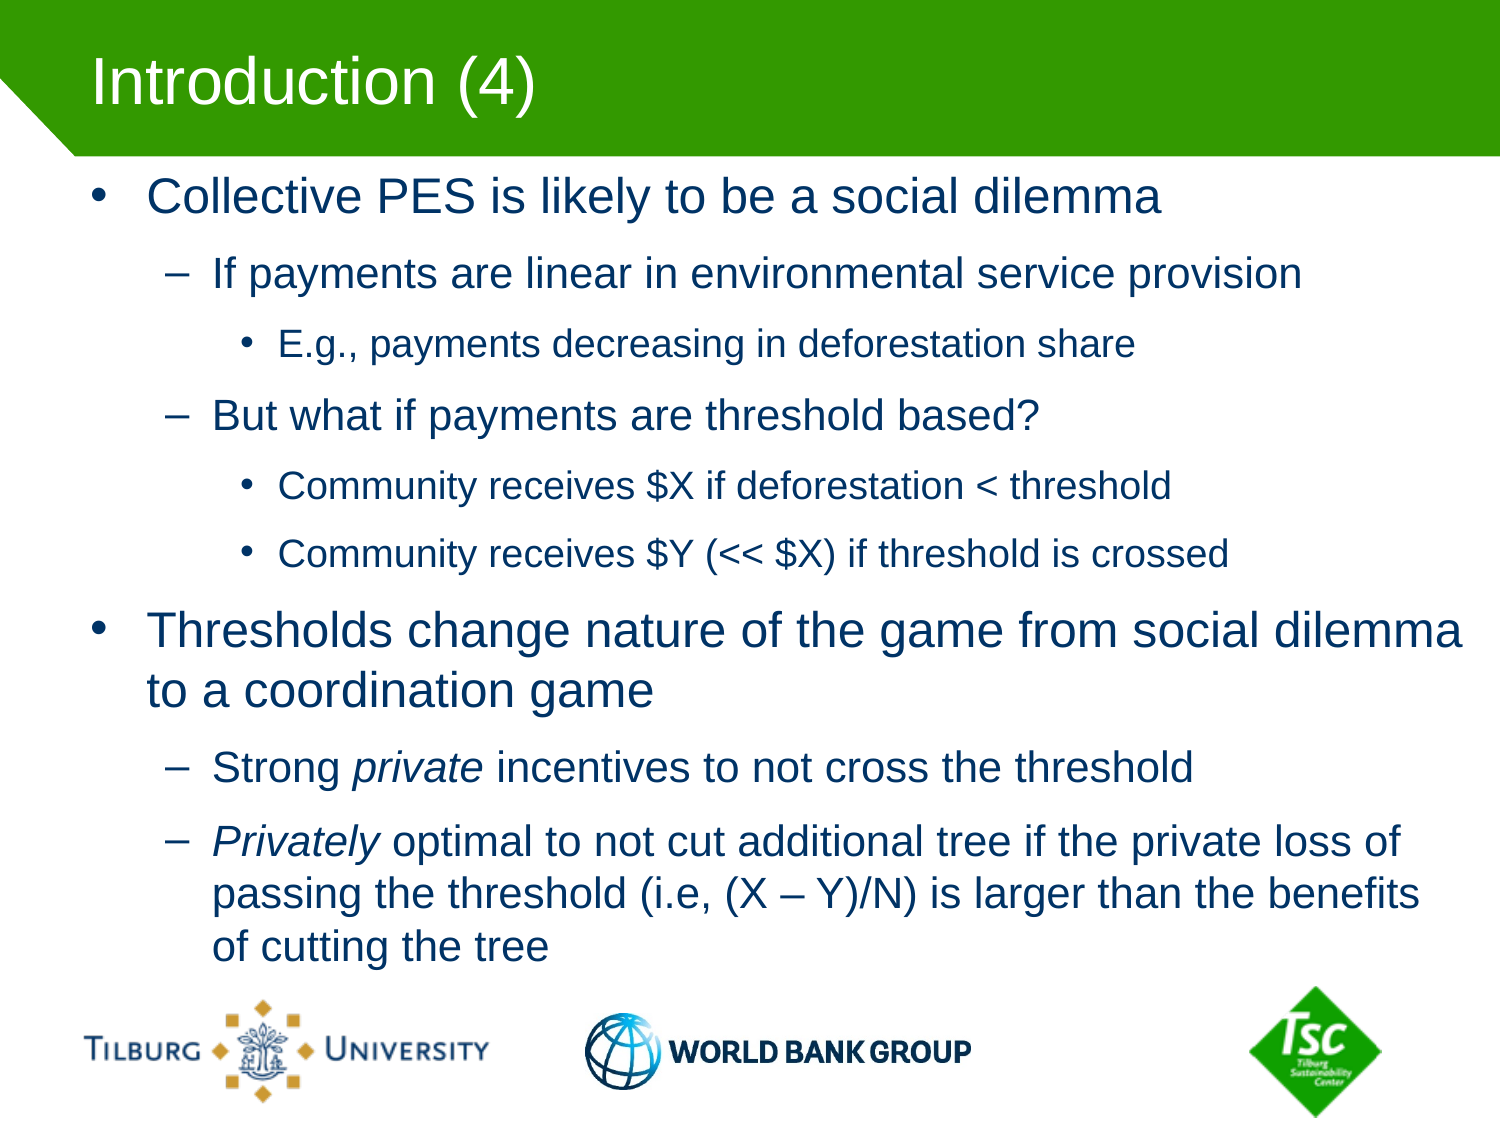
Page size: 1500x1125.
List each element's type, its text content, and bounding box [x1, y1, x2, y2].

picture [618, 1028, 630, 1044]
list Collective PES is likely to be a social dilemma If payments are linear in environmental service provision E.g., payments decreasing in deforestation share But what if payments are threshold based? Community receives $X if deforestation < threshold Community receives $Y (<< $X) if threshold is crossed Thresholds change nature of the game from social dilemma to a coordination game Strong private incentives to not cross the threshold Privately optimal to not cut additional tree if the private loss of passing the threshold (i.e, (X – Y)/N) is larger than the benefits of cutting the tree [74, 156, 1483, 924]
picture [1249, 986, 1382, 1118]
picture [605, 1026, 622, 1039]
title Introduction (4) [74, 0, 1426, 156]
picture [605, 1020, 620, 1027]
picture [585, 1013, 971, 1090]
picture [78, 994, 495, 1111]
